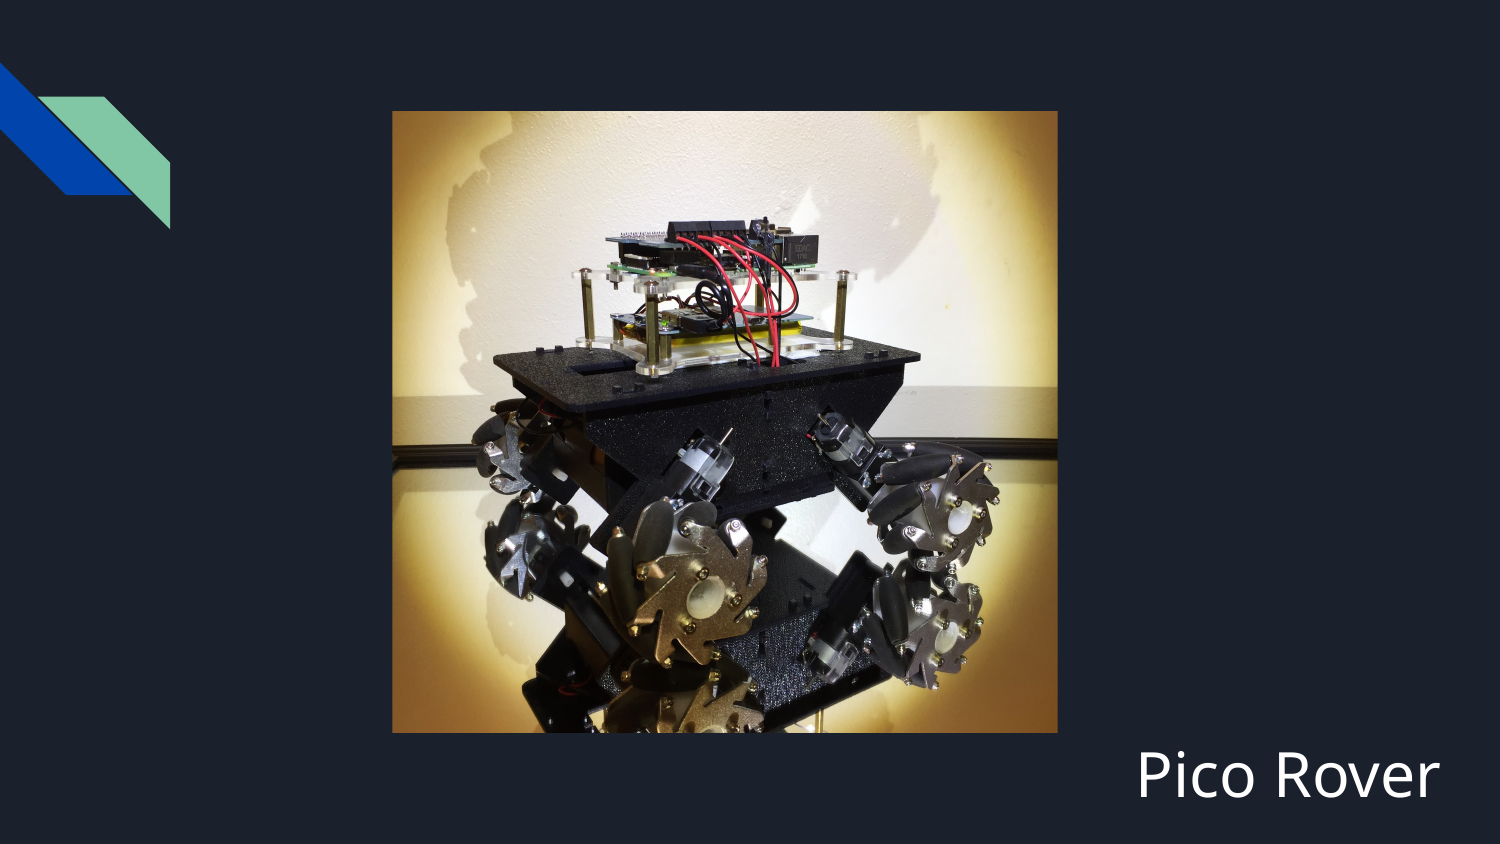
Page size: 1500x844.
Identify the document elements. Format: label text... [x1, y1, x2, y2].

title Pico Rover [1033, 719, 1500, 844]
picture [392, 110, 1058, 733]
